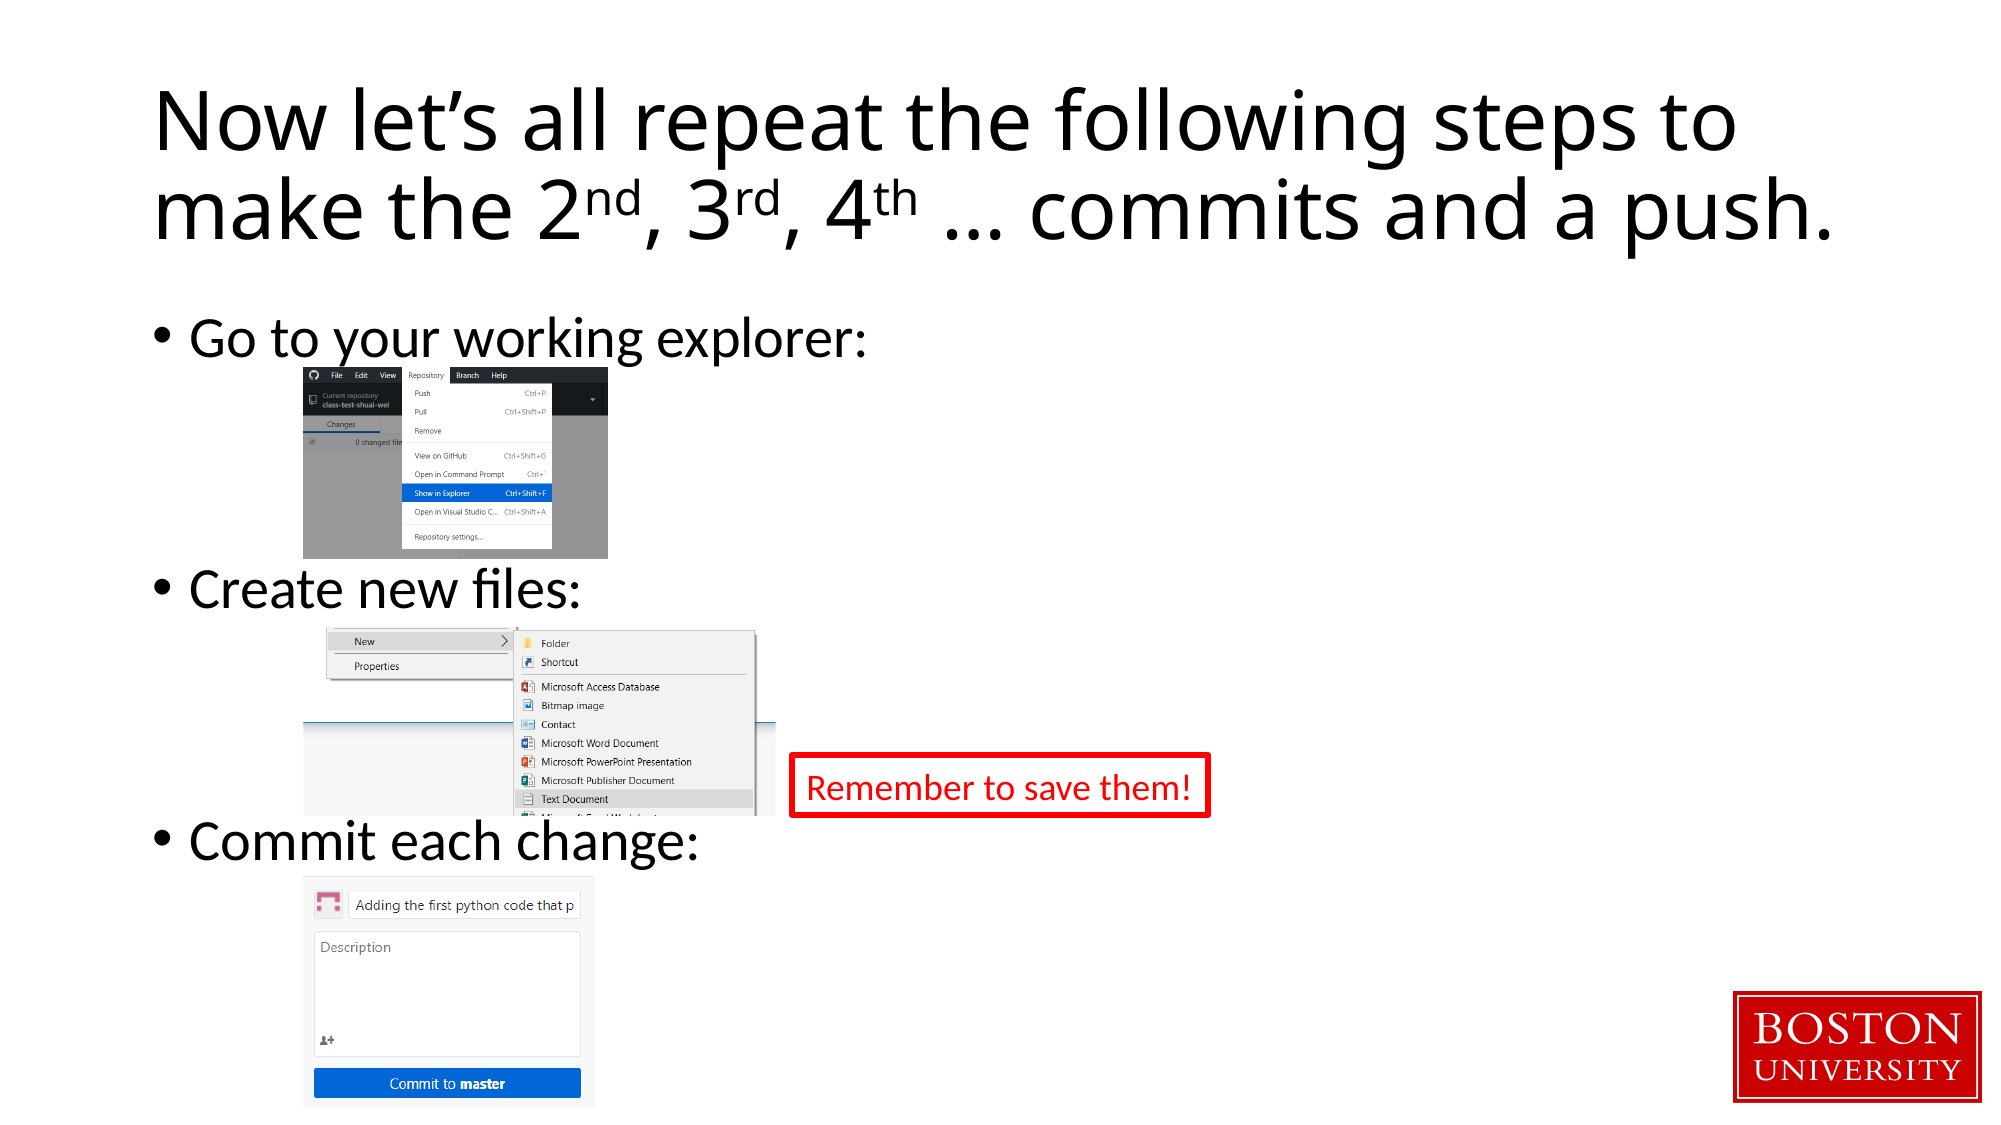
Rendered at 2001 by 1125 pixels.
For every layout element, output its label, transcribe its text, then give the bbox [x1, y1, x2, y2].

picture [303, 367, 609, 560]
picture [303, 876, 594, 1107]
picture [1733, 991, 1982, 1103]
title Now let’s all repeat the following steps to make the 2nd, 3rd, 4th … commits and a push. [137, 59, 1863, 278]
list Go to your working explorer: Create new files: Commit each change: [137, 299, 1863, 1014]
text_box Remember to save them! [791, 755, 1209, 815]
picture [303, 627, 776, 816]
